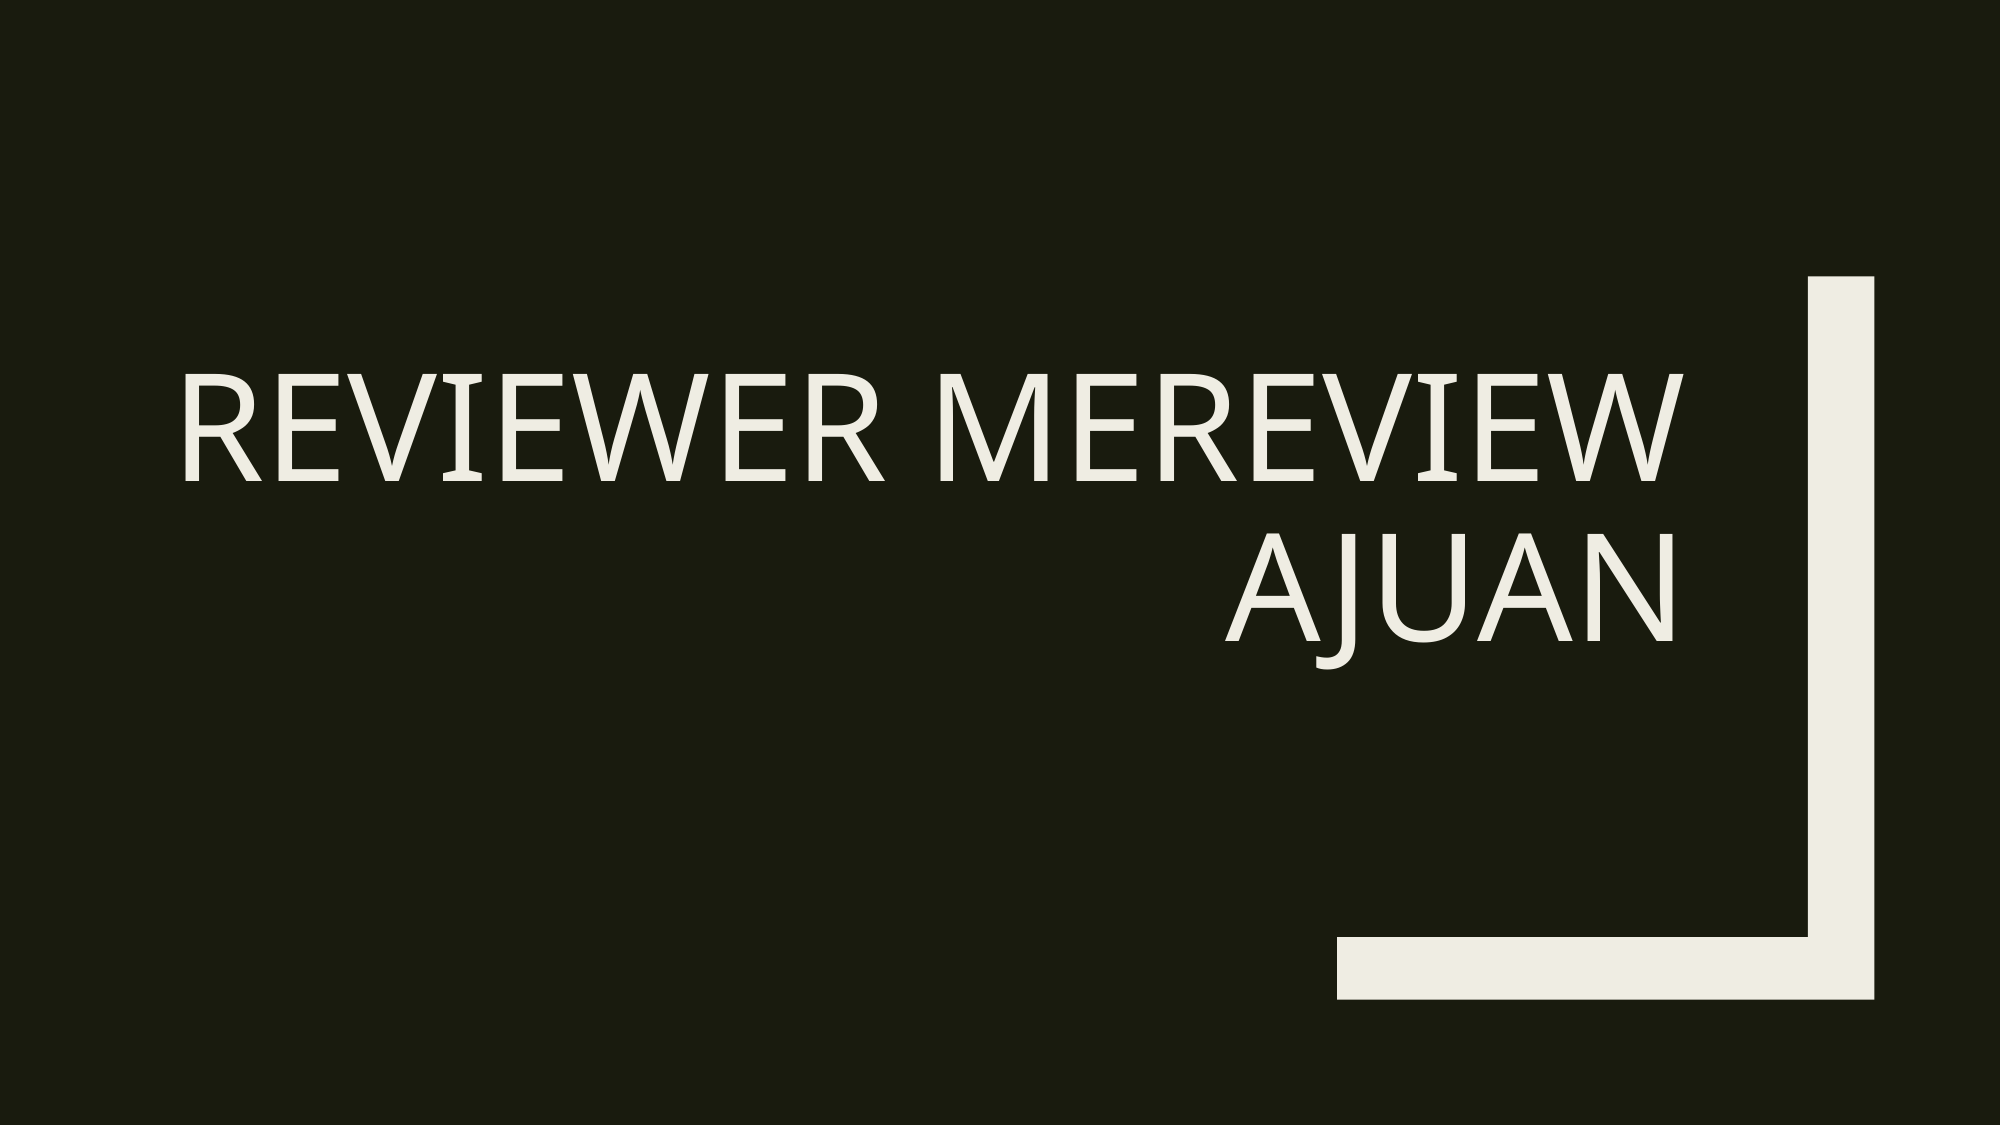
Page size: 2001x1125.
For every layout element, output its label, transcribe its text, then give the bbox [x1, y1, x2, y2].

title Reviewer mereview ajuan [125, 213, 1703, 682]
